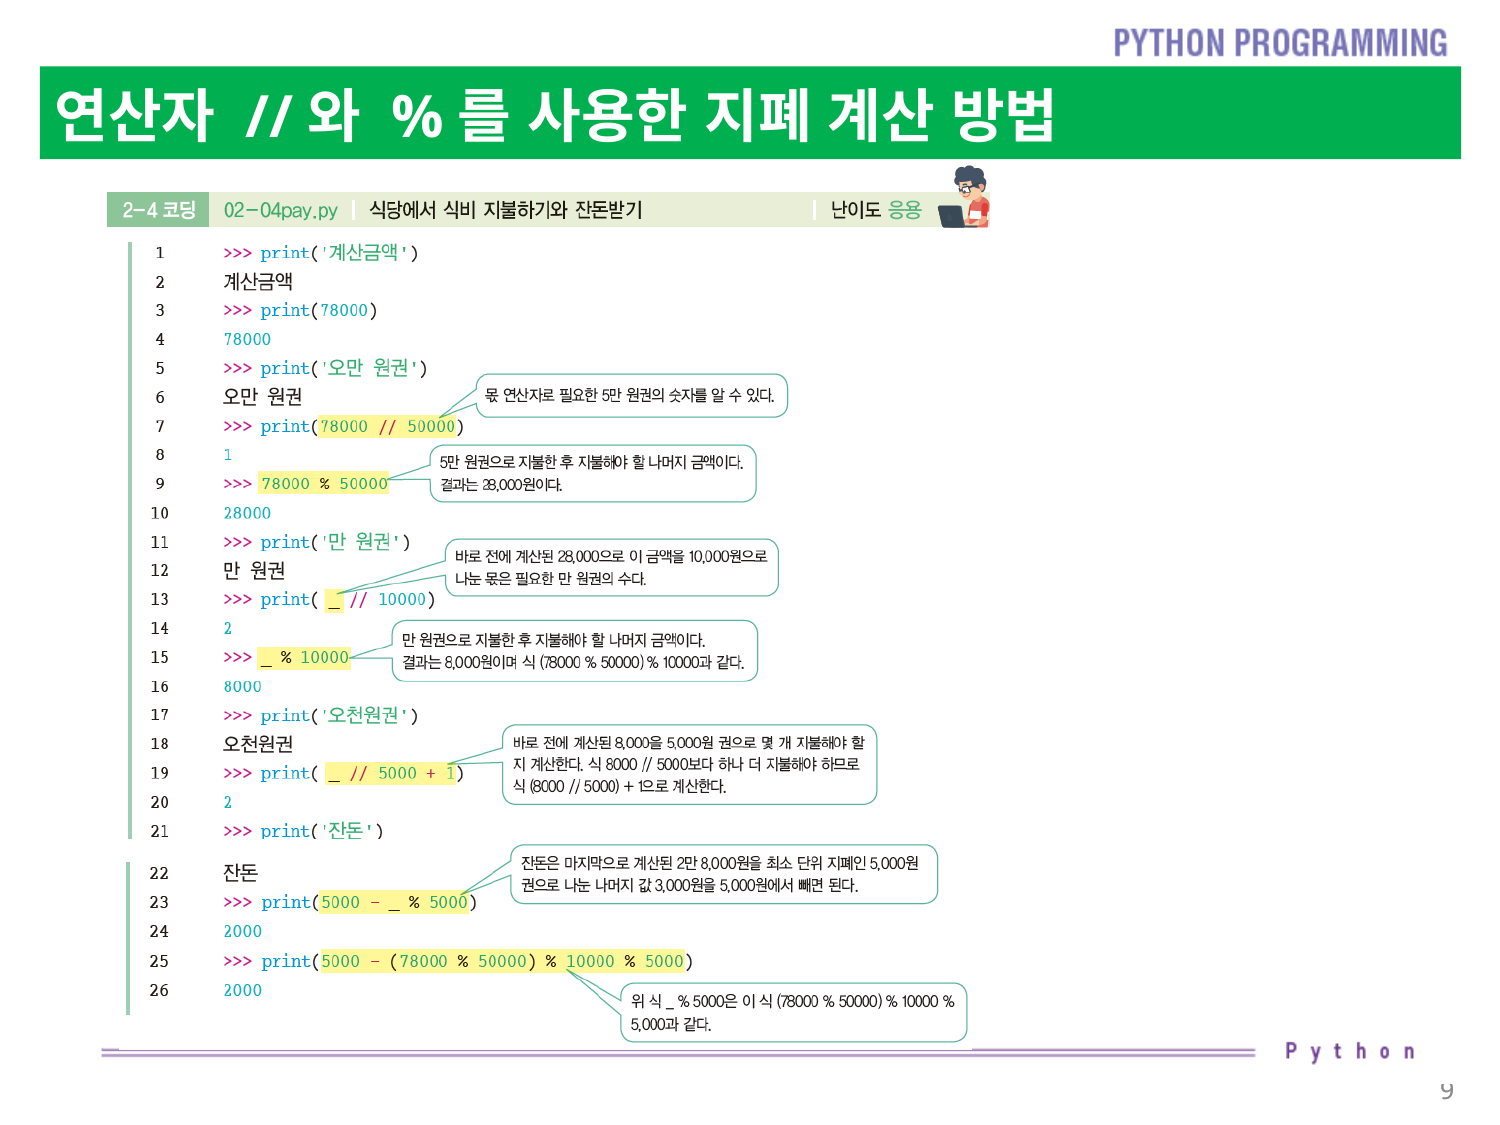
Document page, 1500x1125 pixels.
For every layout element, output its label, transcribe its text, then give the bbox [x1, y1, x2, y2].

picture [18, 1020, 1483, 1084]
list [119, 839, 972, 1050]
slide_number 9 [1119, 1071, 1470, 1112]
picture [1106, 13, 1462, 66]
picture [101, 160, 994, 844]
title 연산자 //와 %를 사용한 지폐 계산 방법 [39, 76, 1444, 152]
